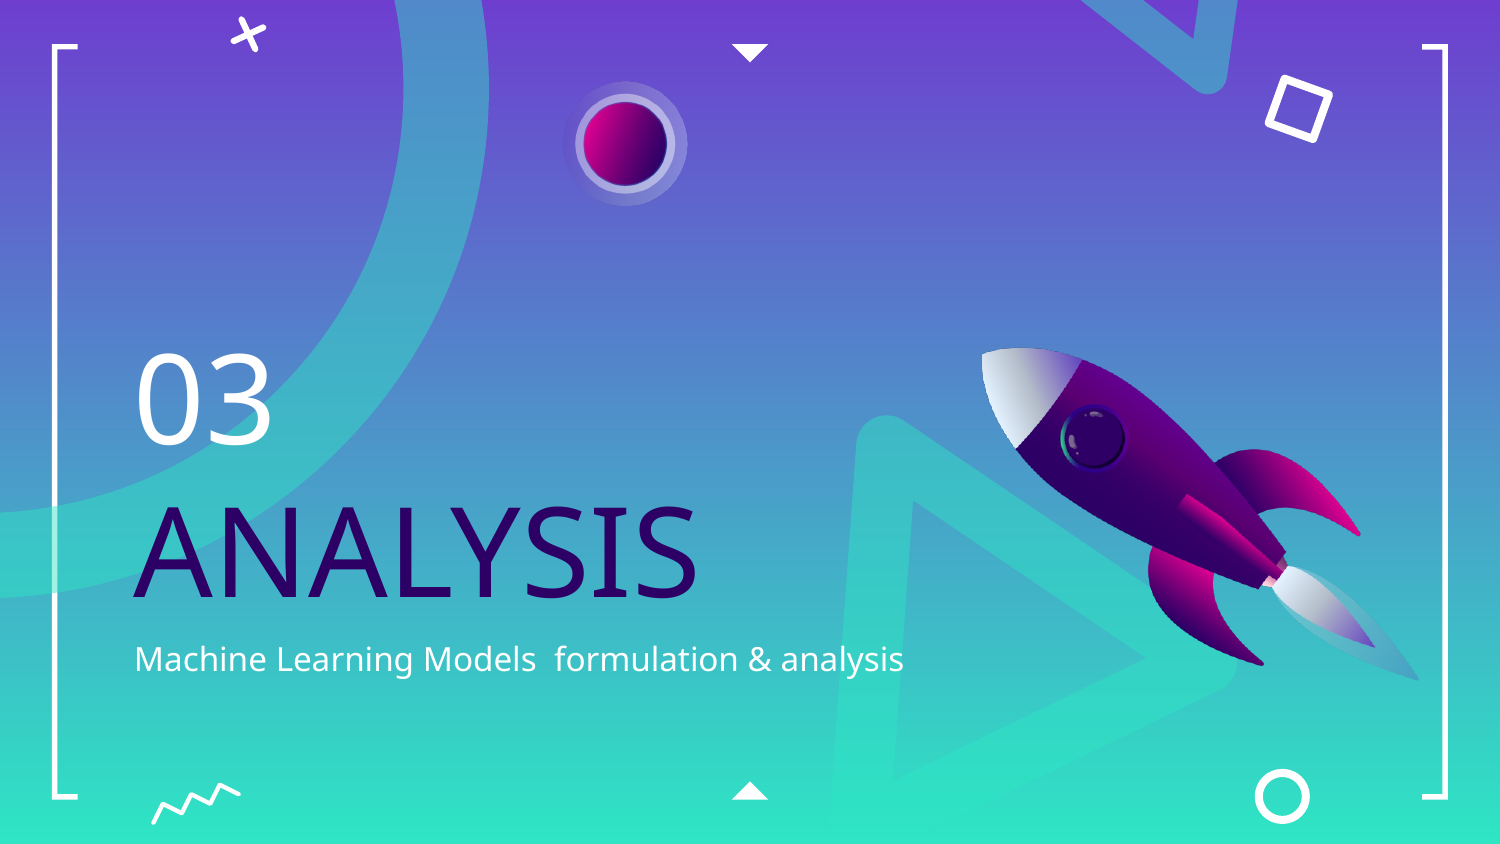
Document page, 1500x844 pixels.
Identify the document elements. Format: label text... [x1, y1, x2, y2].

picture [871, 179, 1441, 814]
title 03 [118, 343, 312, 485]
title ANALYSIS [118, 470, 753, 622]
subtitle Machine Learning Models formulation & analysis [118, 622, 934, 688]
picture [544, 32, 717, 242]
